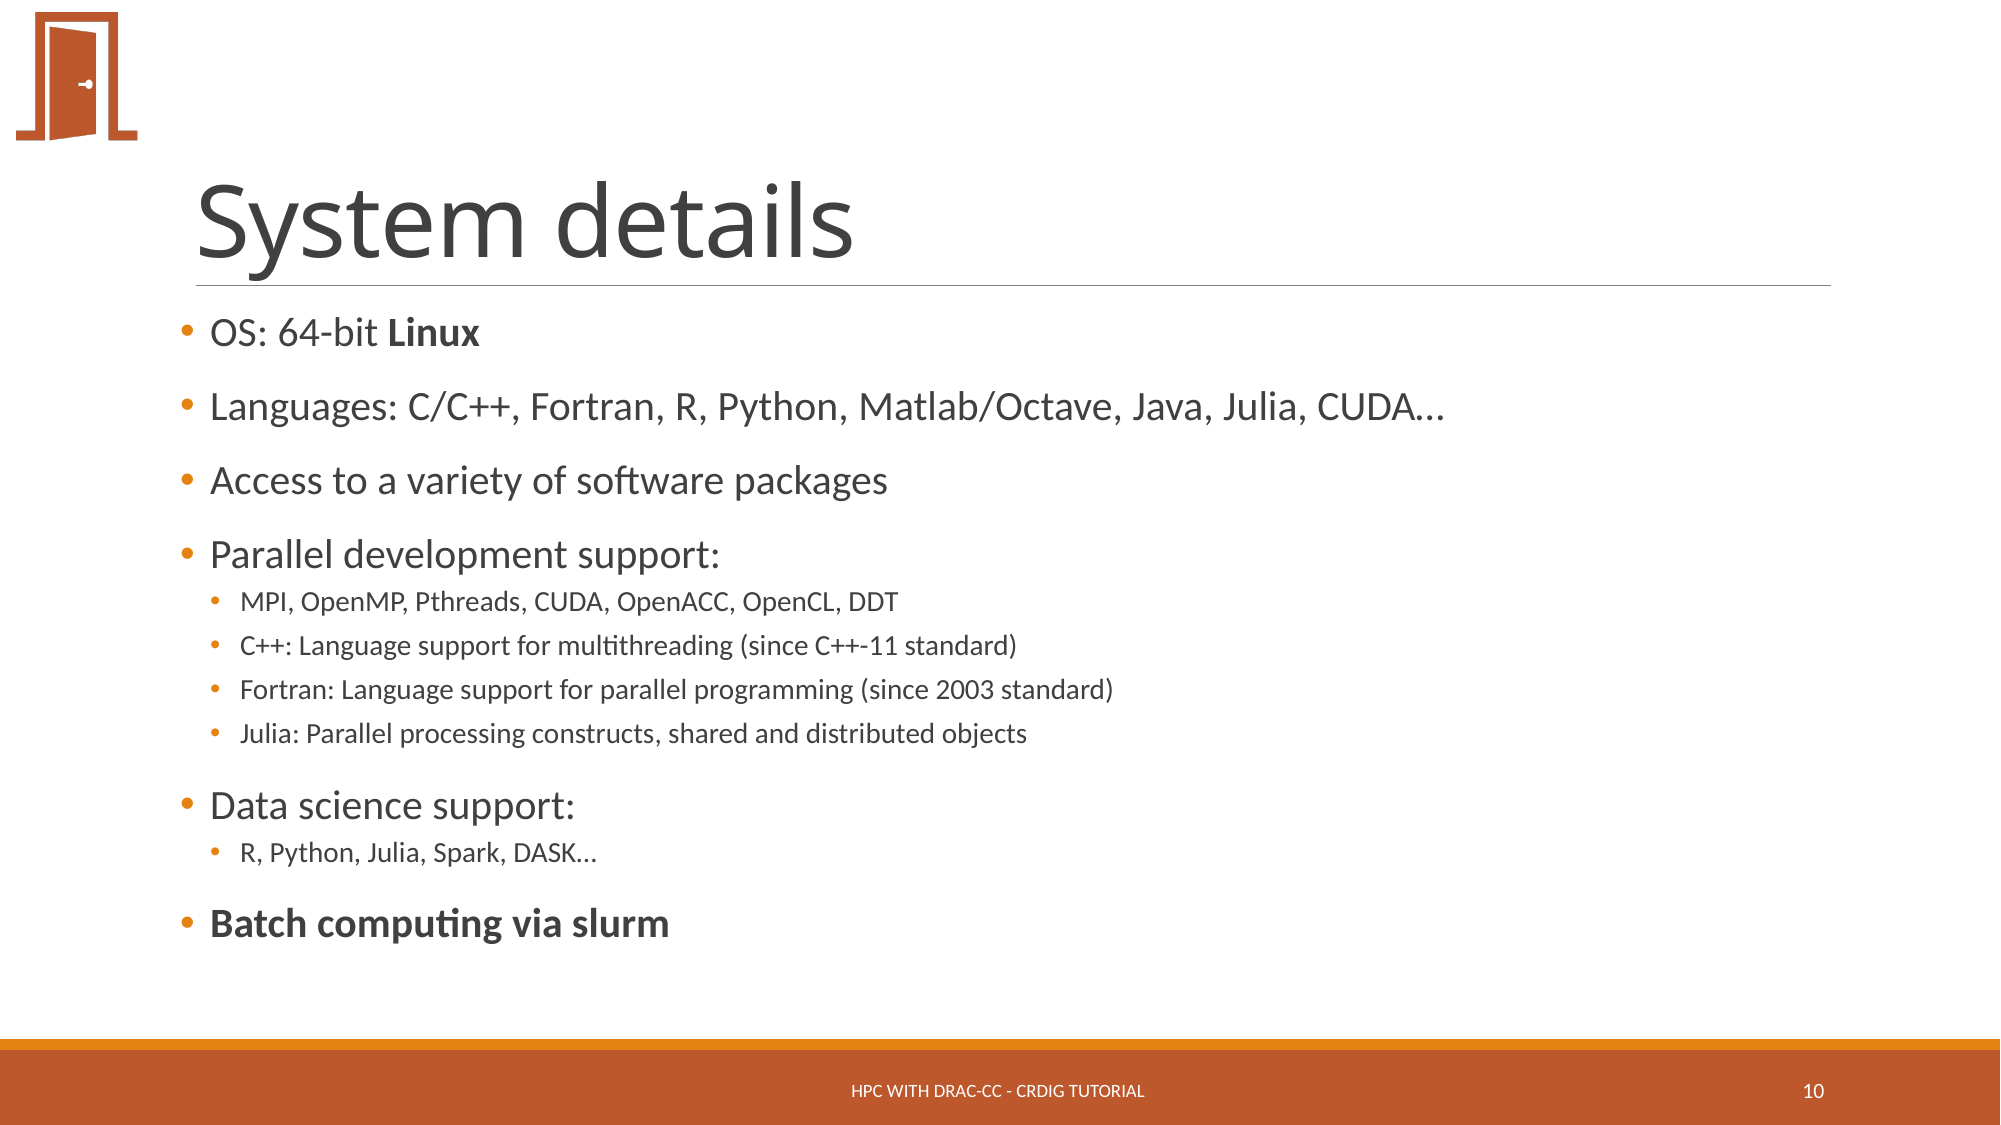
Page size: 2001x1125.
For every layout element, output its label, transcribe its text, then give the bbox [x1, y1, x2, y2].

footer HPC with DRAC-CC - CRDIG Tutorial [604, 1059, 1396, 1120]
list OS: 64-bit Linux Languages: C/C++, Fortran, R, Python, Matlab/Octave, Java, Julia, CUDA… Access to a variety of software packages Parallel development support: MPI, OpenMP, Pthreads, CUDA, OpenACC, OpenCL, DDT C++: Language support for multithreading (since C++-11 standard) Fortran: Language support for parallel programming (since 2003 standard) Julia: Parallel processing constructs, shared and distributed objects Data science support: R, Python, Julia, Spark, DASK… Batch computing via slurm [180, 302, 1830, 963]
text_box [0, 0, 154, 154]
title System details [180, 47, 1830, 285]
slide_number 10 [1624, 1059, 1840, 1120]
